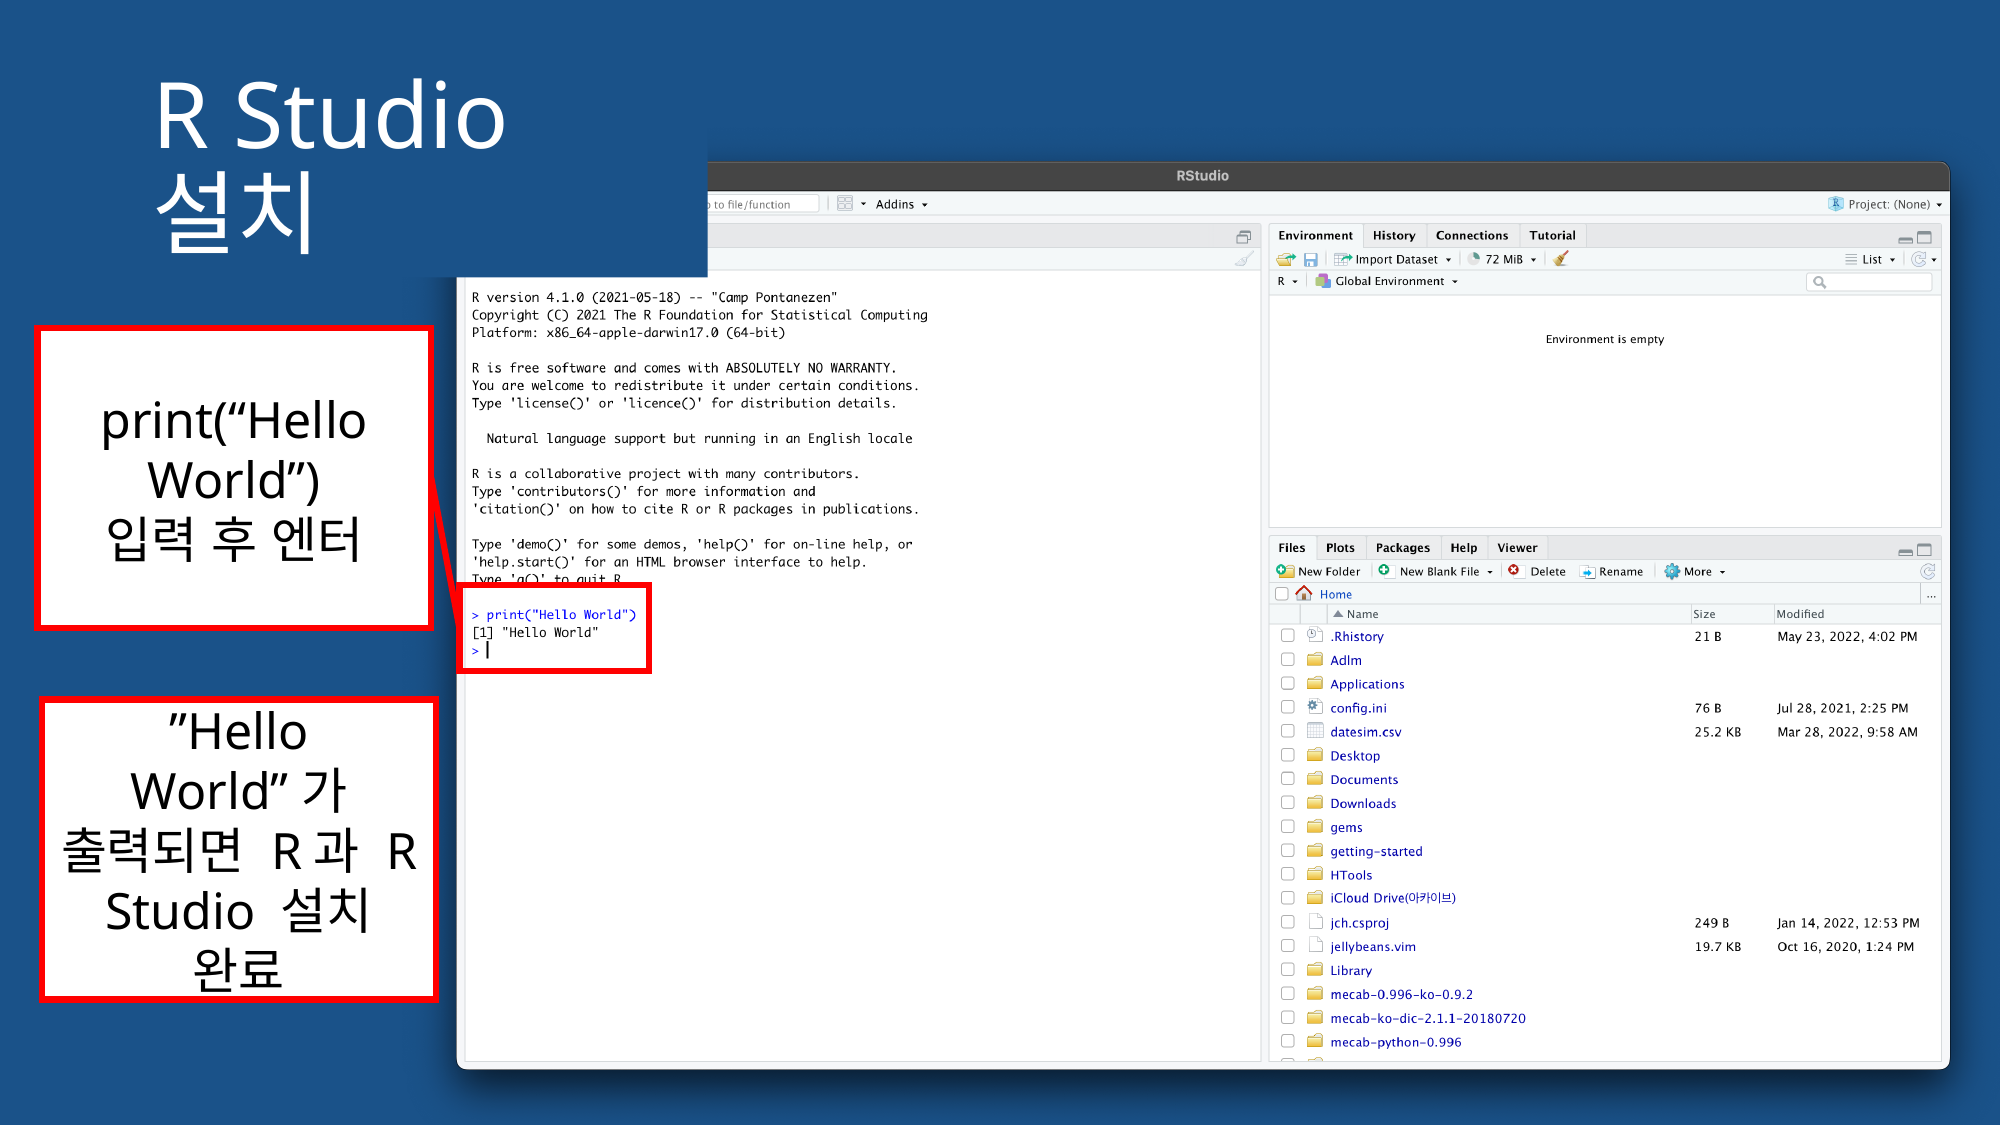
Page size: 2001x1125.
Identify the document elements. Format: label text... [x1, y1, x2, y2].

text_box ”Hello World”가 출력되면 R과 R Studio 설치 완료 [41, 699, 398, 1001]
title R Studio 설치 [137, 59, 708, 278]
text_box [431, 478, 460, 629]
picture [398, 122, 2000, 1125]
text_box print(“Hello World”) 입력 후 엔터 [36, 327, 398, 629]
